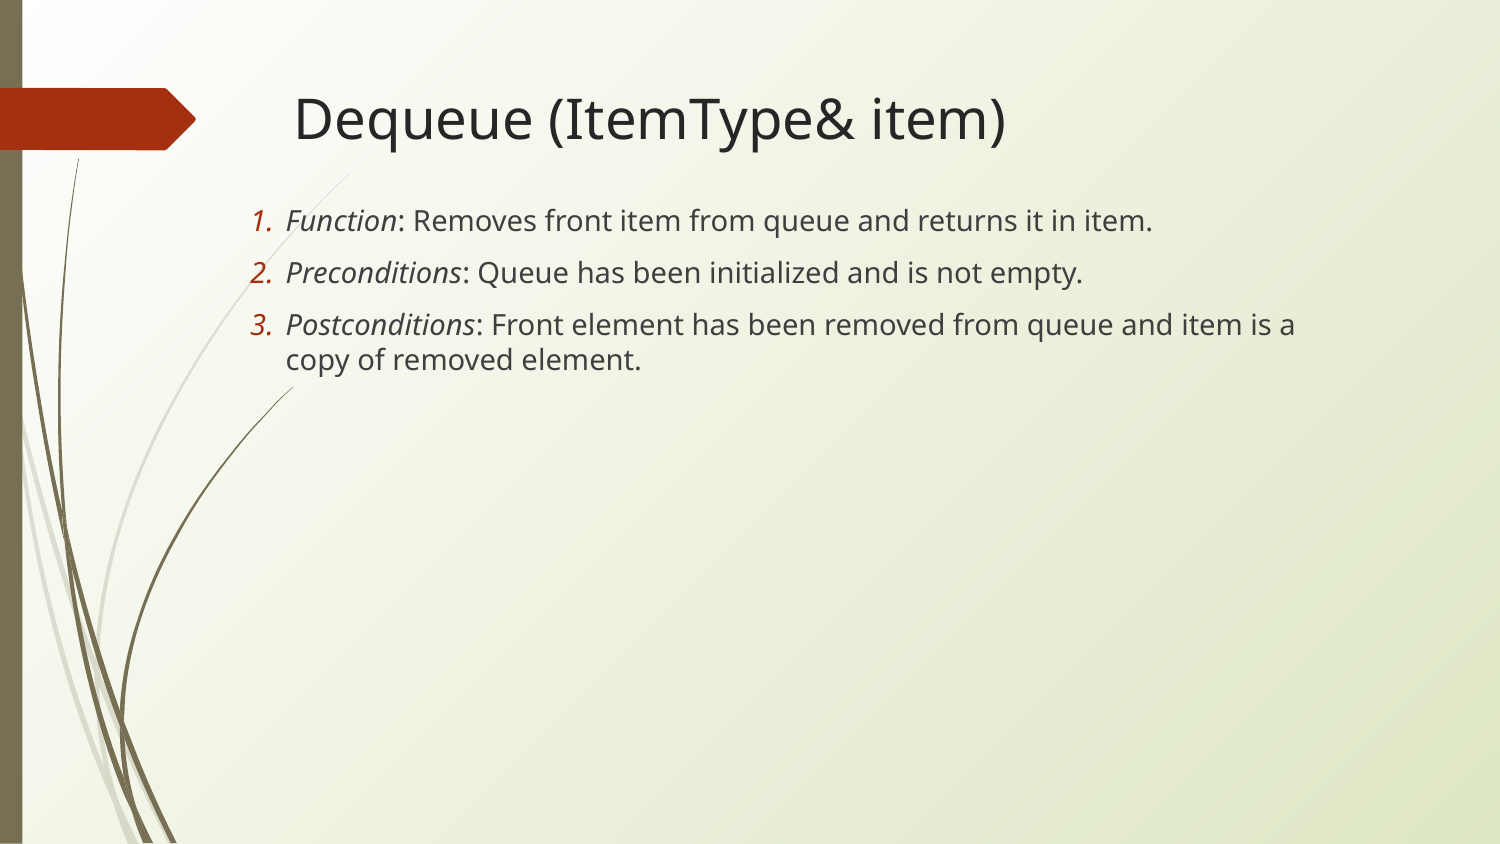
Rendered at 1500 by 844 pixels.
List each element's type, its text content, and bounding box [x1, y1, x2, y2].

title Dequeue (ItemType& item) [239, 57, 1062, 176]
list Function: Removes front item from queue and returns it in item. Preconditions: Queue has been initialized and is not empty. Postconditions: Front element has been removed from queue and item is a copy of removed element. [238, 196, 1357, 546]
